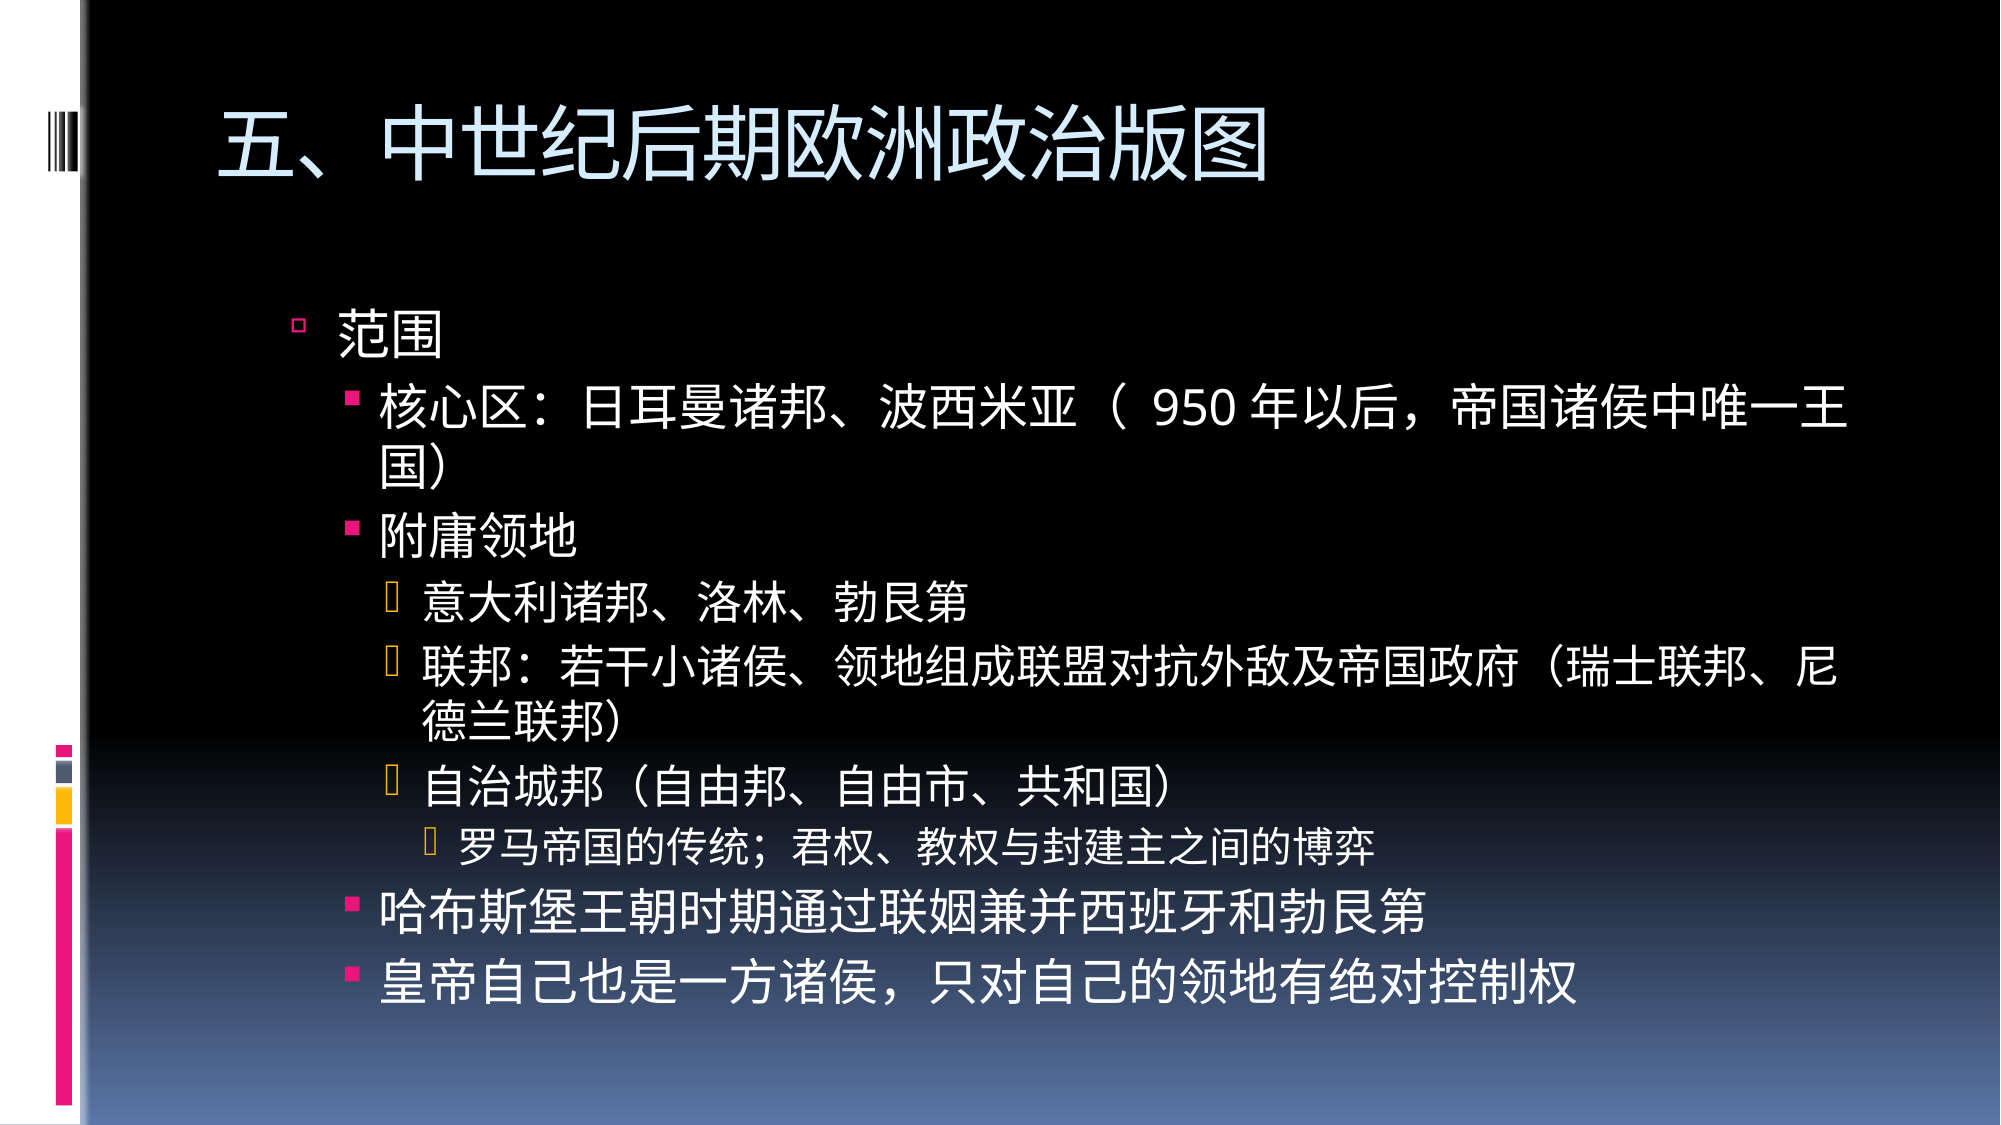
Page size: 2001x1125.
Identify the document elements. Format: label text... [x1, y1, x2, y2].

title 五、中世纪后期欧洲政治版图 [200, 83, 1900, 234]
list 范围 核心区：日耳曼诸邦、波西米亚（ 950年以后，帝国诸侯中唯一王国） 附庸领地 意大利诸邦、洛林、勃艮第 联邦：若干小诸侯、领地组成联盟对抗外敌及帝国政府（瑞士联邦、尼德兰联邦） 自治城邦（自由邦、自由市、共和国） 罗马帝国的传统；君权、教权与封建主之间的博弈 哈布斯堡王朝时期通过联姻兼并西班牙和勃艮第 皇帝自己也是一方诸侯，只对自己的领地有绝对控制权 [200, 292, 1900, 1043]
